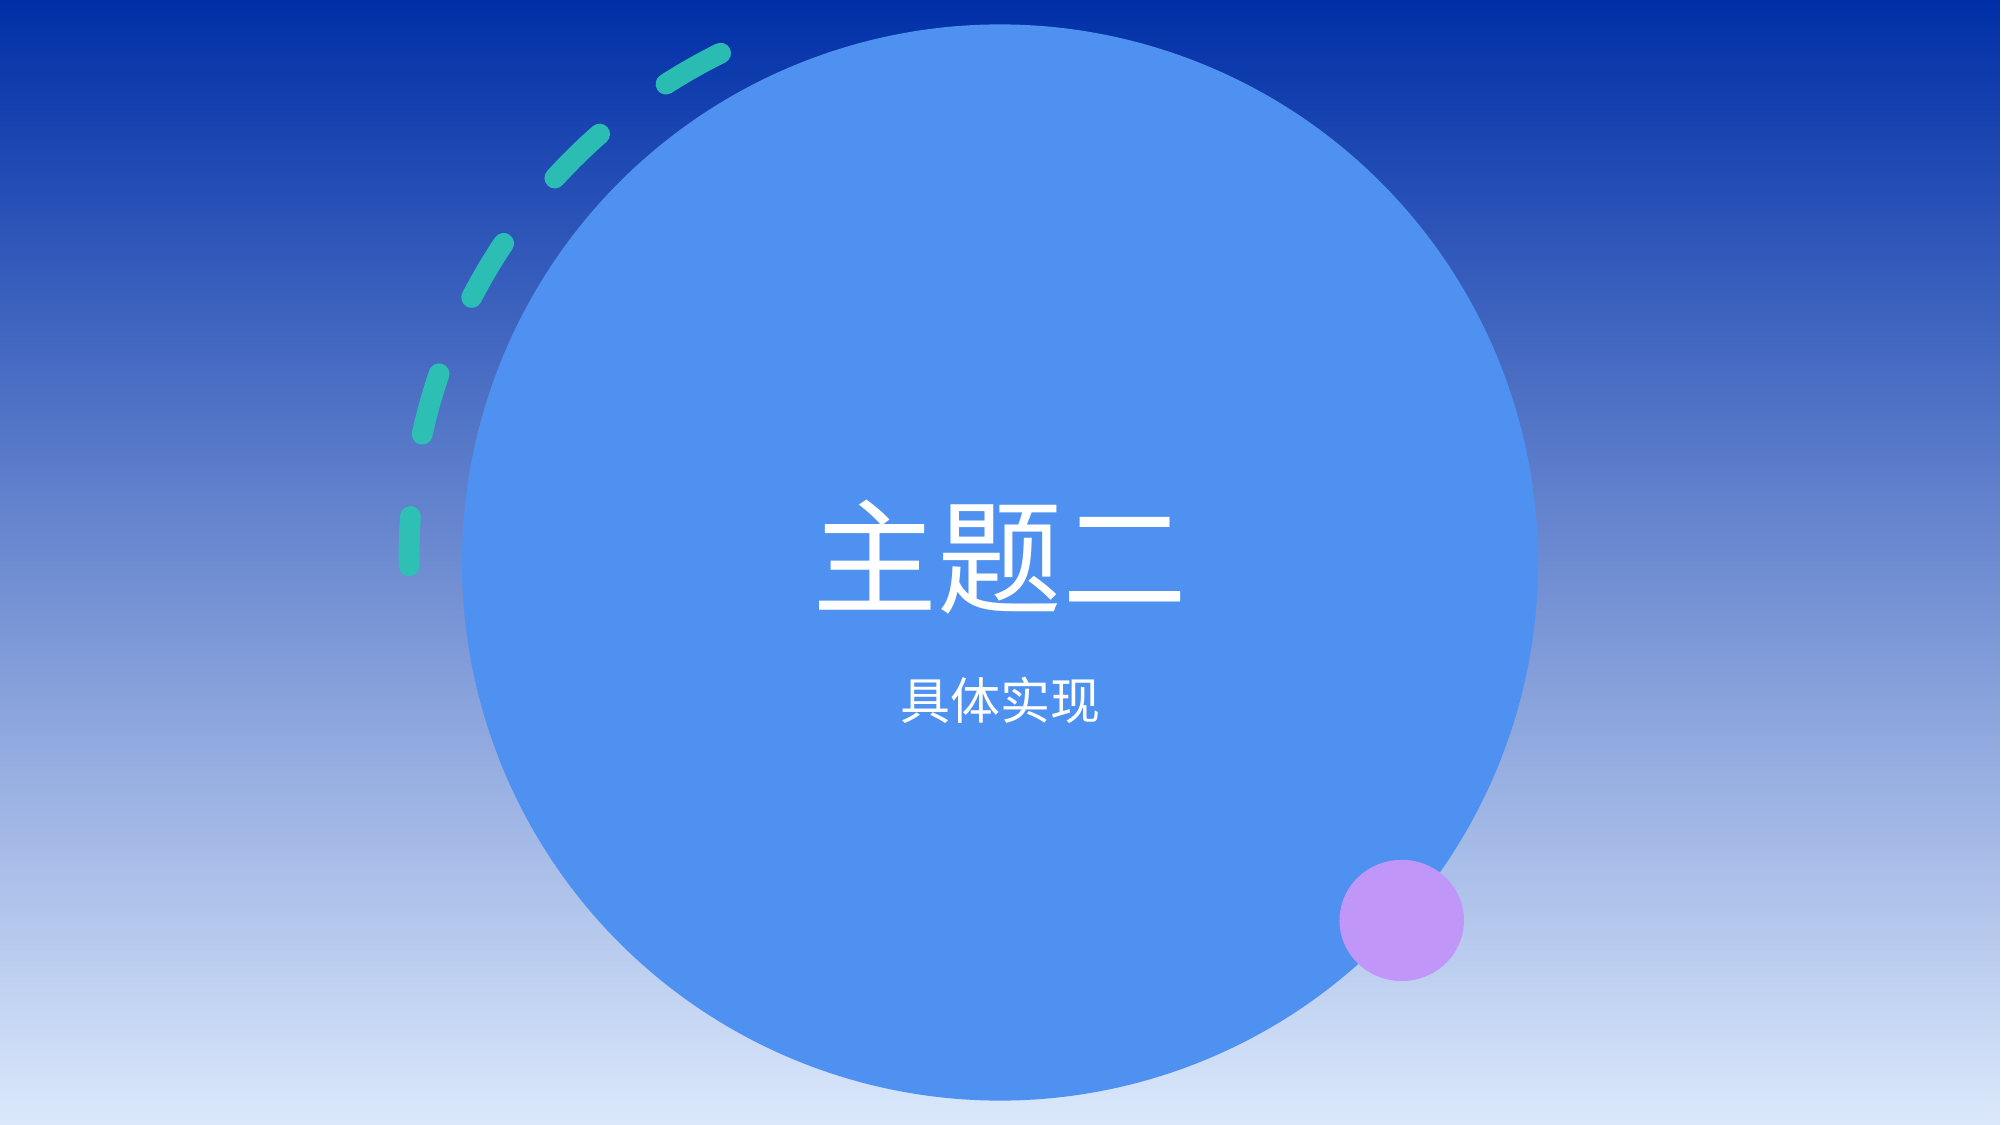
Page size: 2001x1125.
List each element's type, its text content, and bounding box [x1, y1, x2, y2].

title 主题二 [544, 226, 1457, 639]
list 具体实现 [544, 668, 1457, 921]
